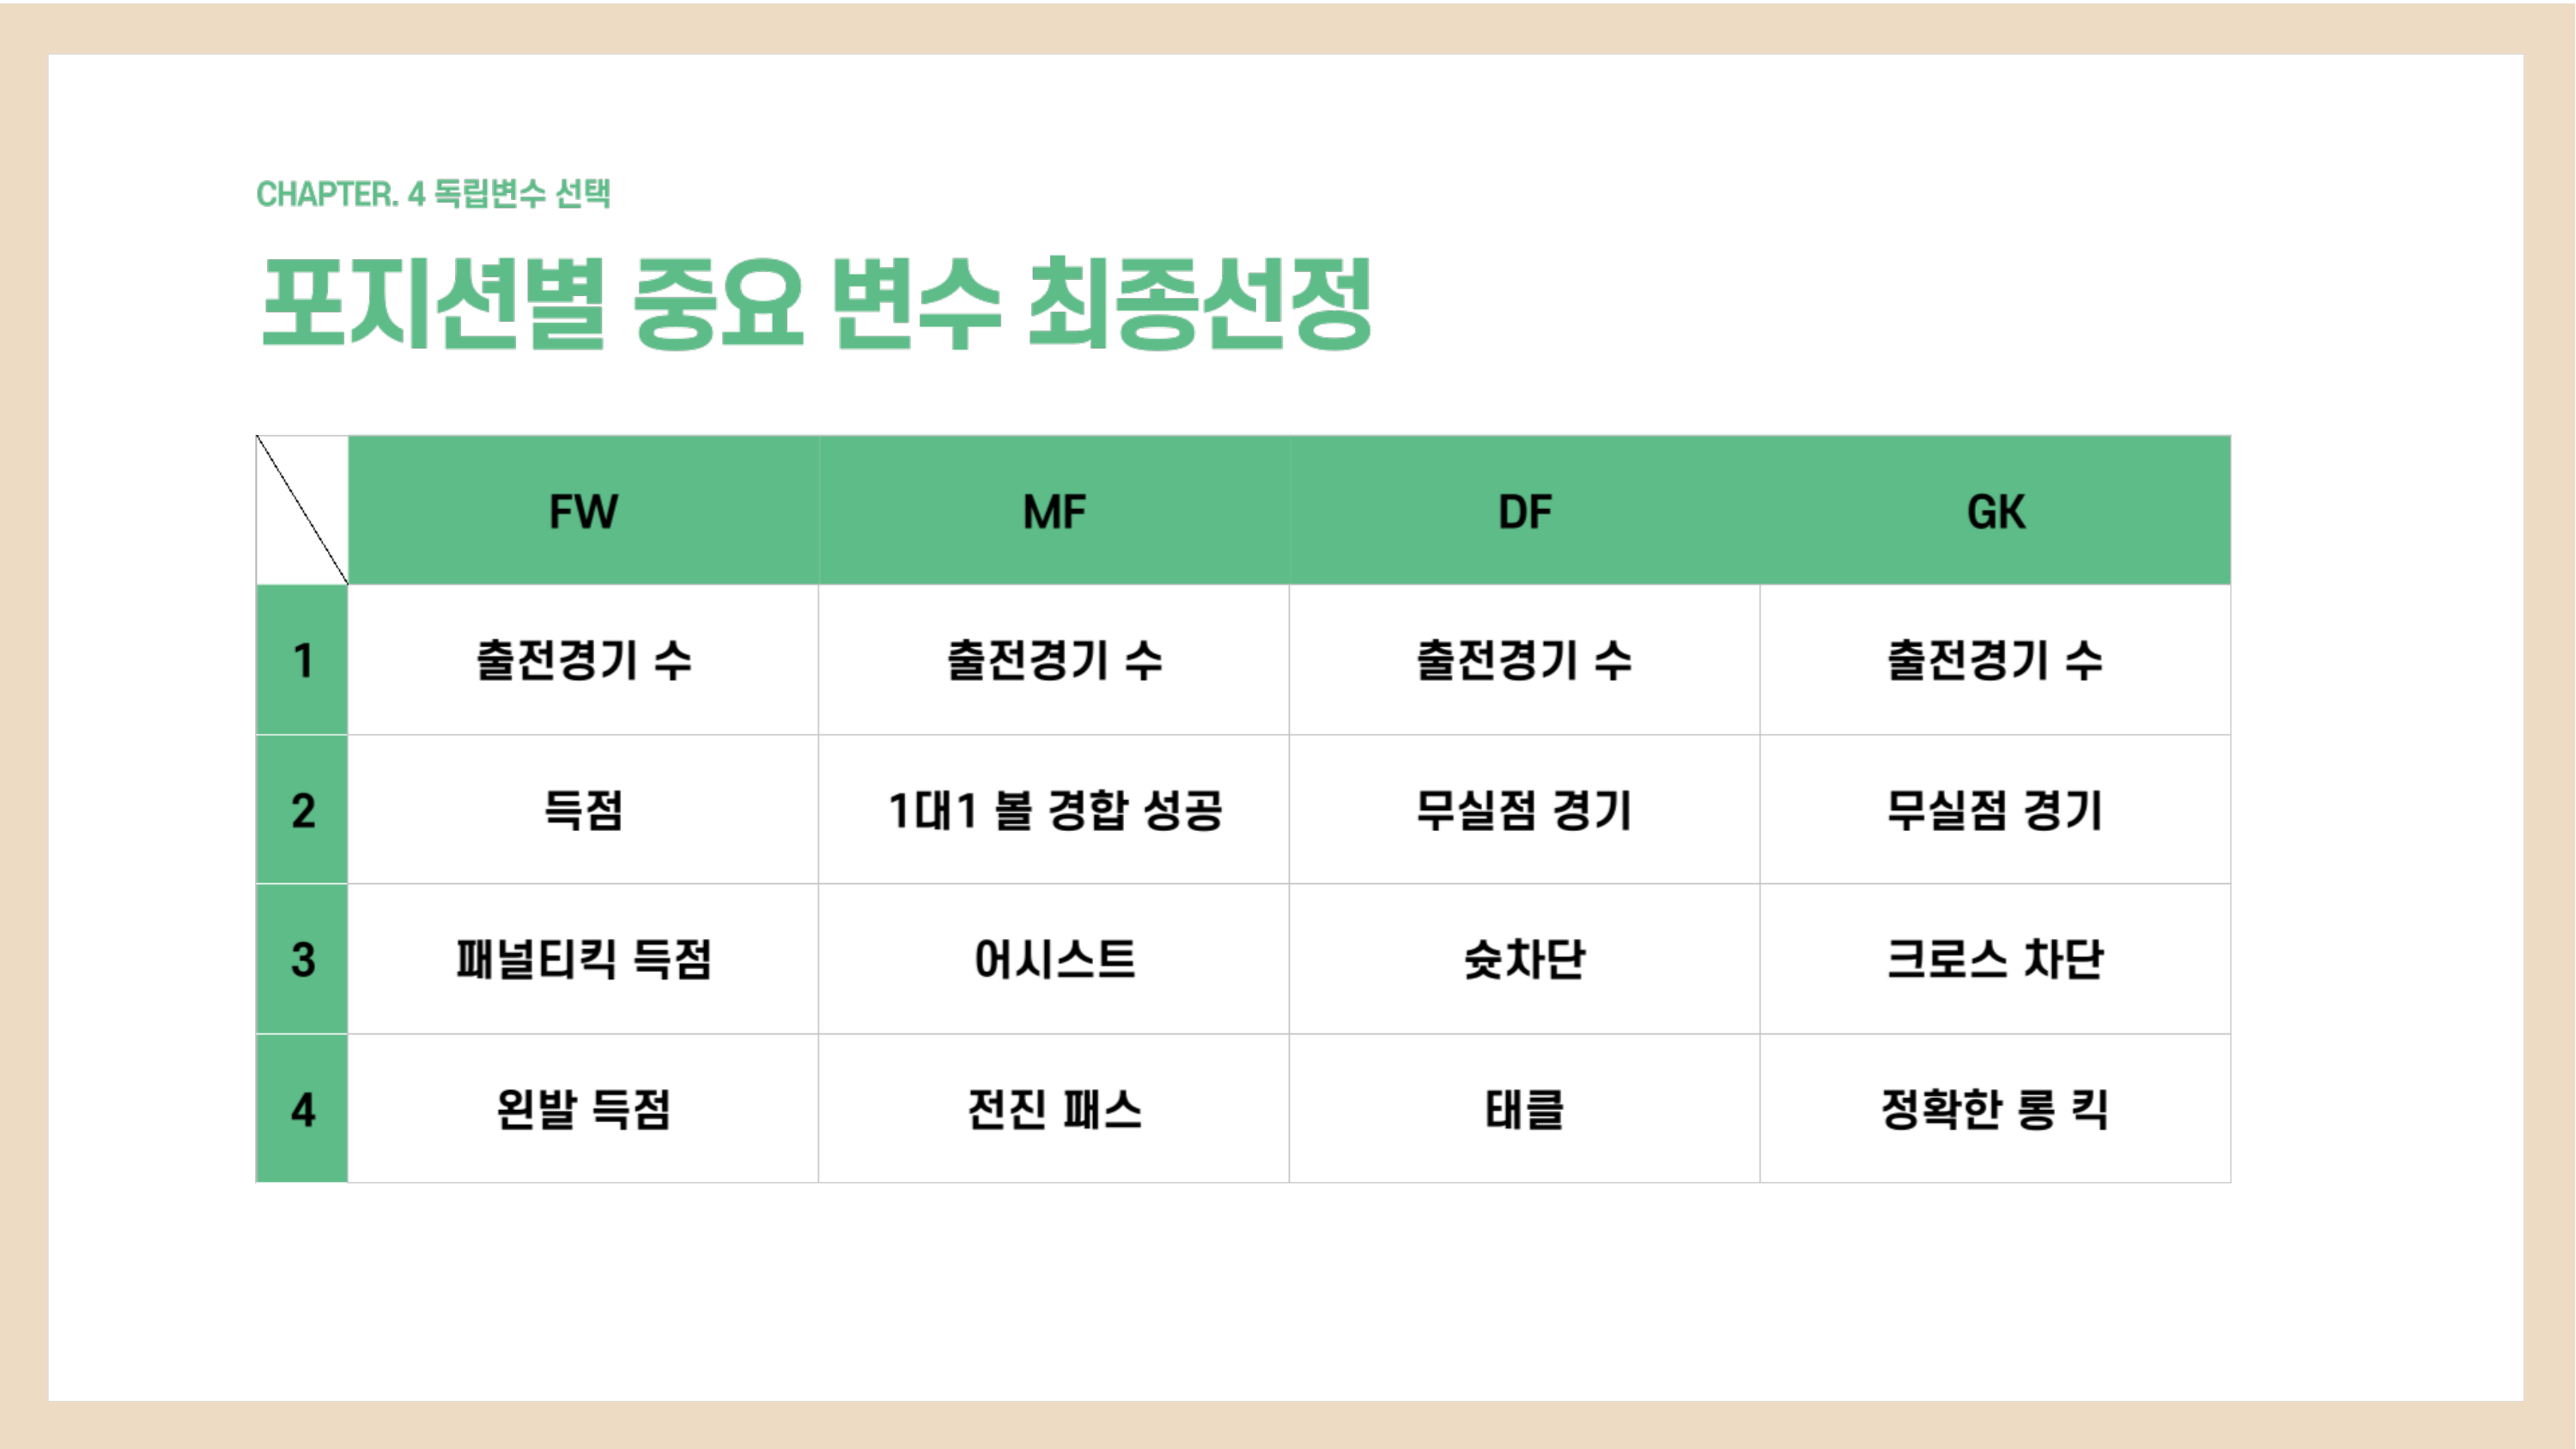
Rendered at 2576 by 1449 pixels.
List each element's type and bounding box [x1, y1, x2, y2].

text_box [0, 3, 2575, 58]
picture [0, 61, 2576, 1449]
